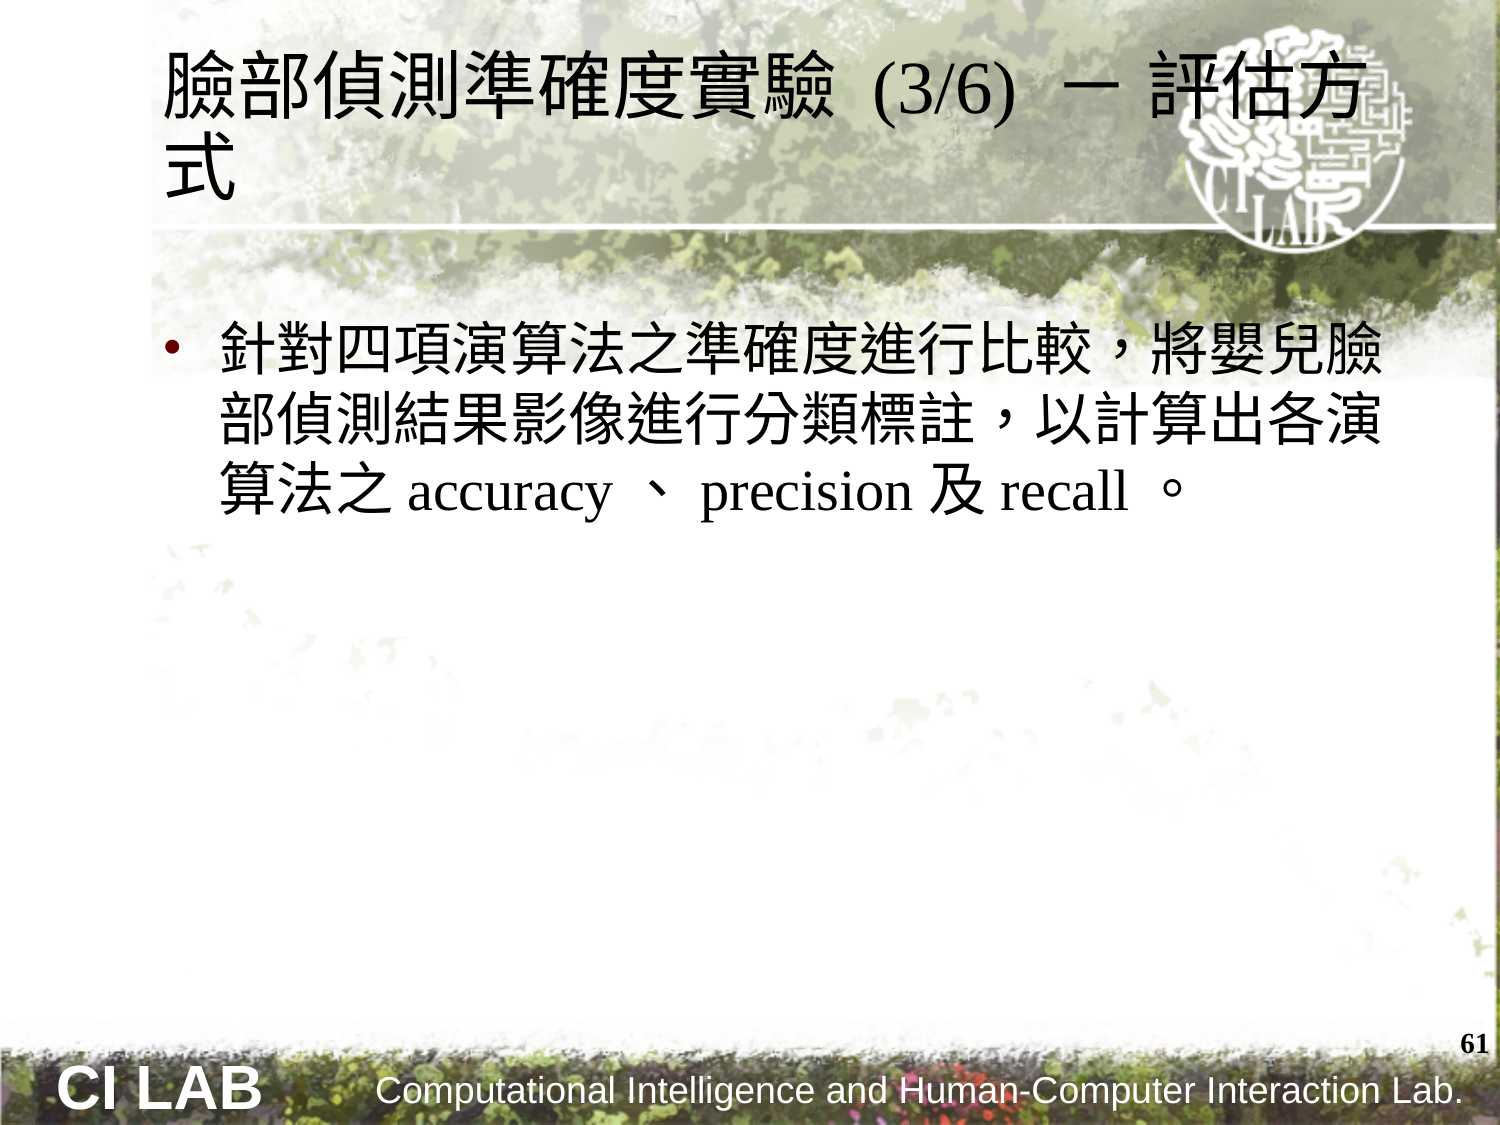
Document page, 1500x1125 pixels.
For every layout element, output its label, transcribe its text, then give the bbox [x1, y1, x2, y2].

title 臉部偵測準確度實驗 (3/6) － 評估方式 [147, 31, 1448, 219]
slide_number 61 [1426, 985, 1500, 1067]
text_box 針對四項演算法之準確度進行比較，將嬰兒臉部偵測結果影像進行分類標註，以計算出各演算法之accuracy、precision及recall。 [147, 304, 1410, 961]
picture [0, 0, 1500, 1125]
